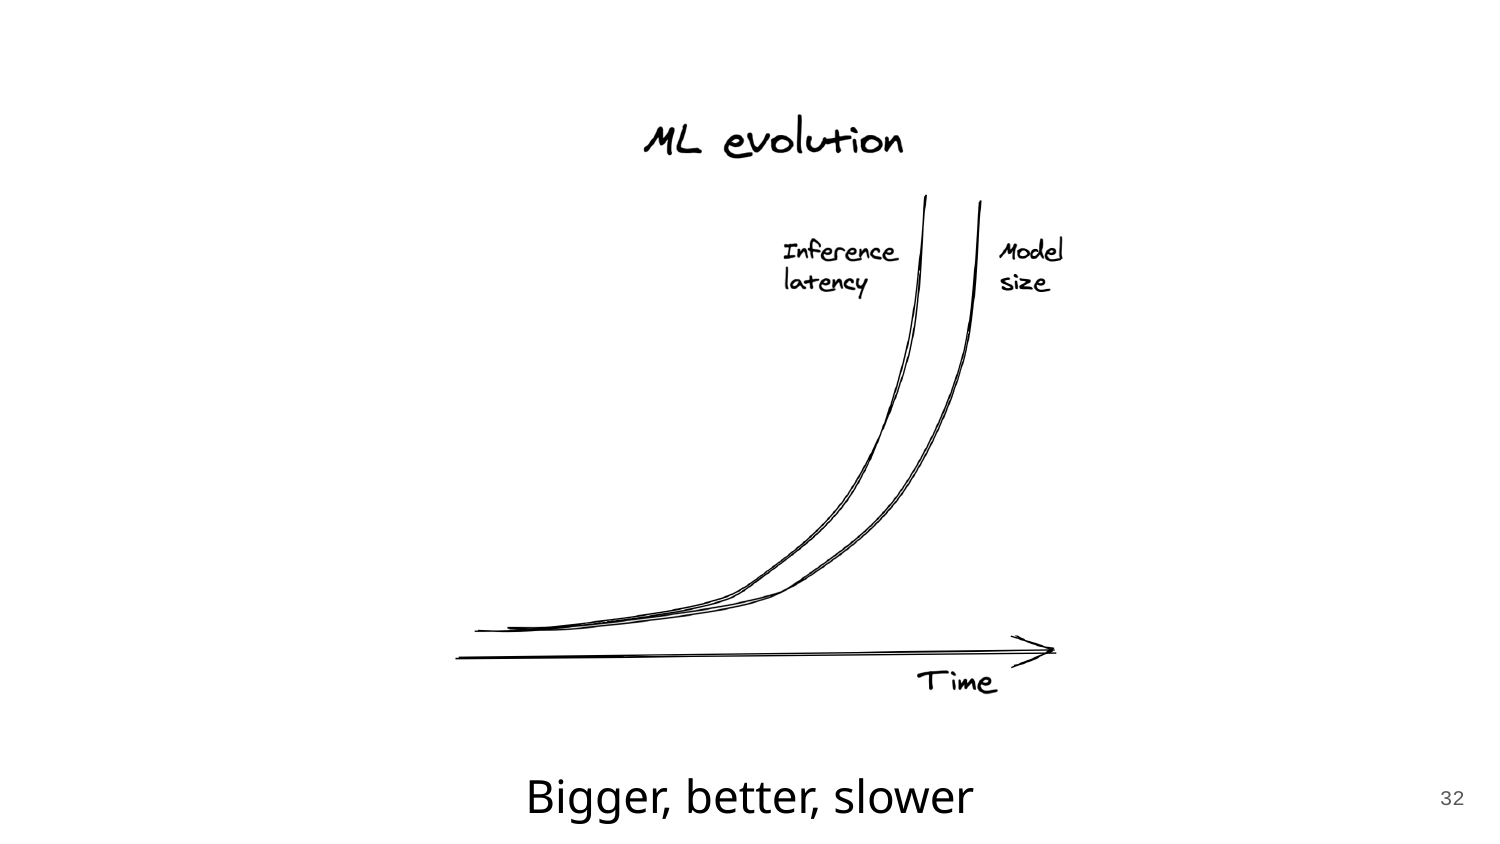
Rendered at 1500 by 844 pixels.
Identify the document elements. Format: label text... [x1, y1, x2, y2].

slide_number 32 [1389, 764, 1480, 830]
picture [379, 94, 1121, 712]
text_box Bigger, better, slower [113, 746, 1387, 844]
